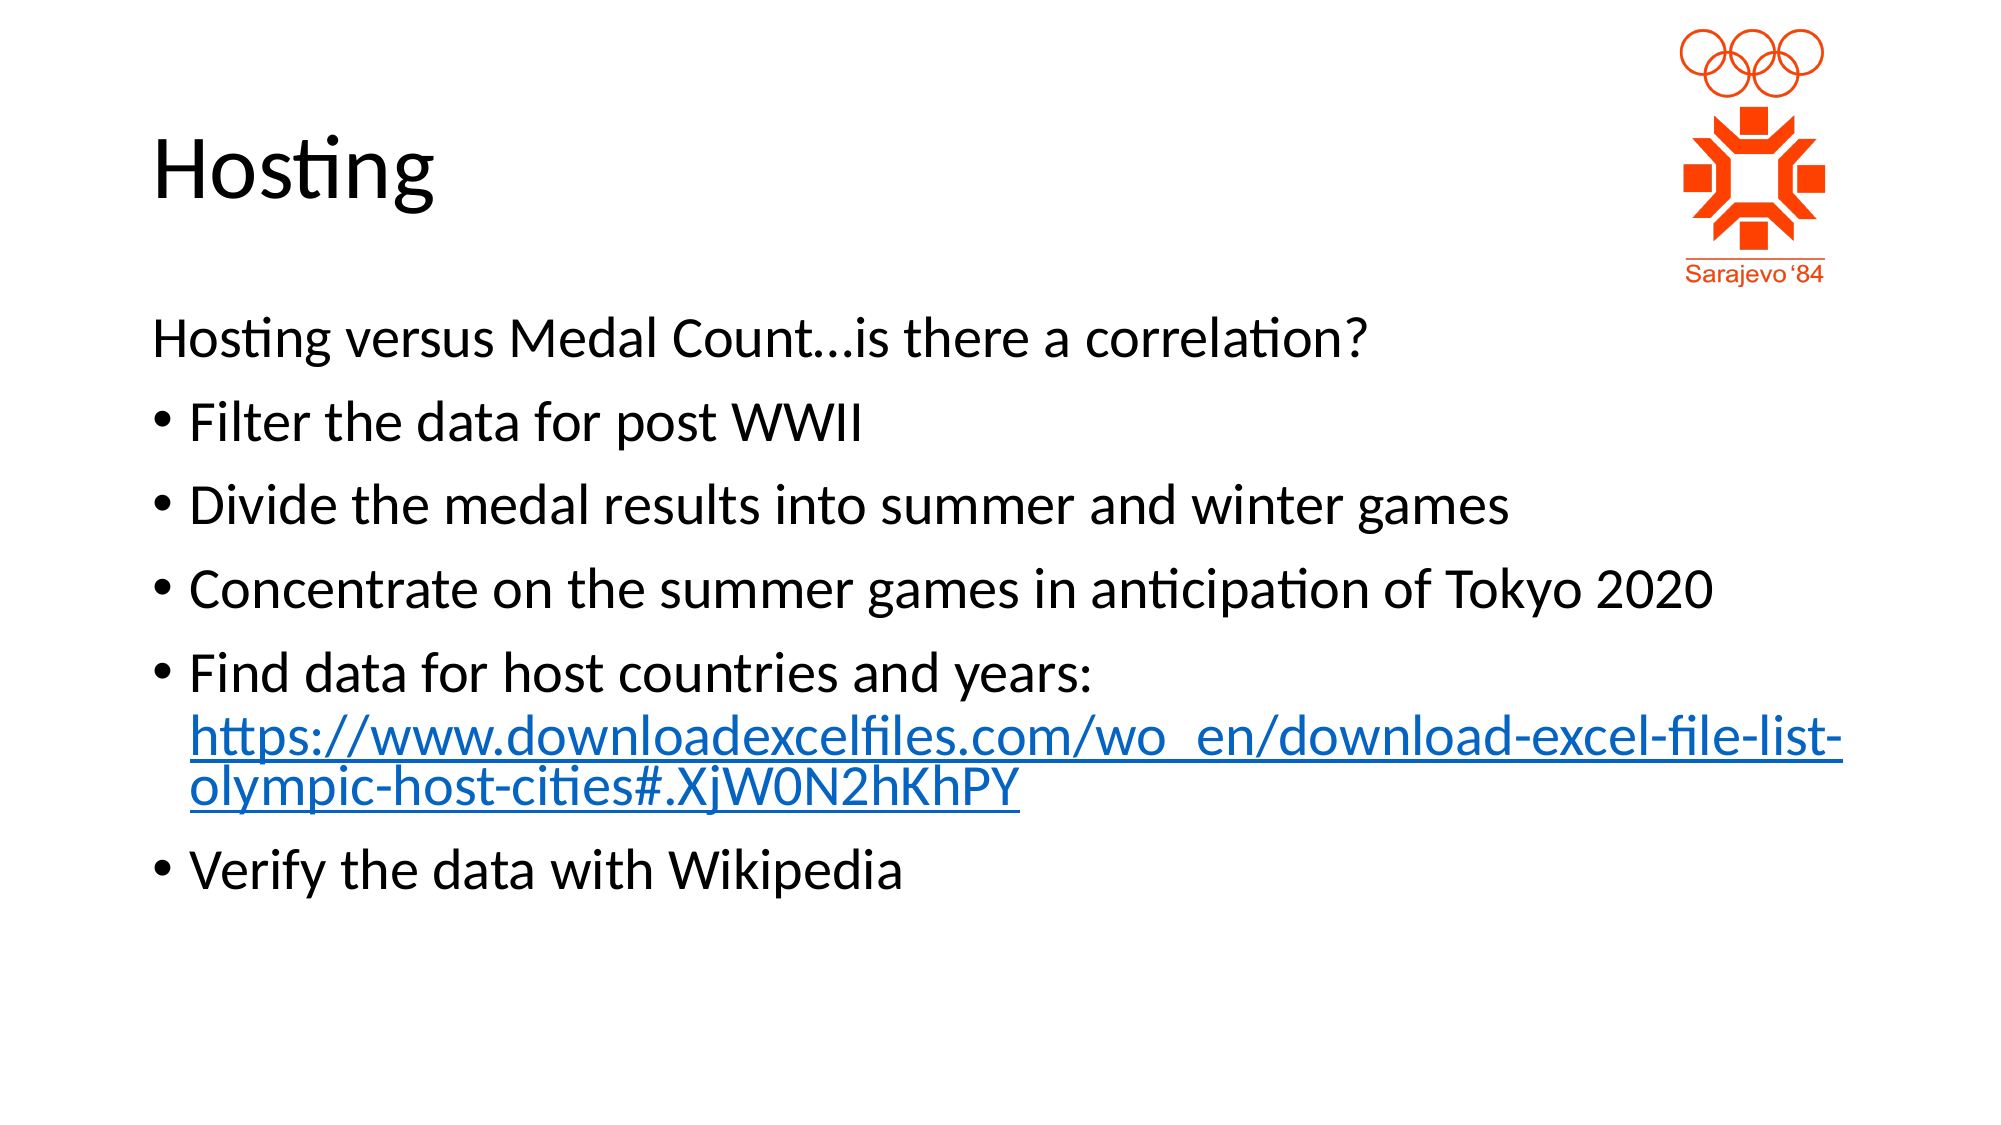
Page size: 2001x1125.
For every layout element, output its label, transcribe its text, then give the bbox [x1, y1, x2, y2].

title Hosting [137, 59, 1504, 278]
picture [1504, 25, 2000, 293]
list Hosting versus Medal Count…is there a correlation? Filter the data for post WWII Divide the medal results into summer and winter games Concentrate on the summer games in anticipation of Tokyo 2020 Find data for host countries and years: https://www.downloadexcelfiles.com/wo_en/download-excel-file-list-olympic-host-cities#.XjW0N2hKhPY Verify the data with Wikipedia [137, 299, 1863, 1014]
